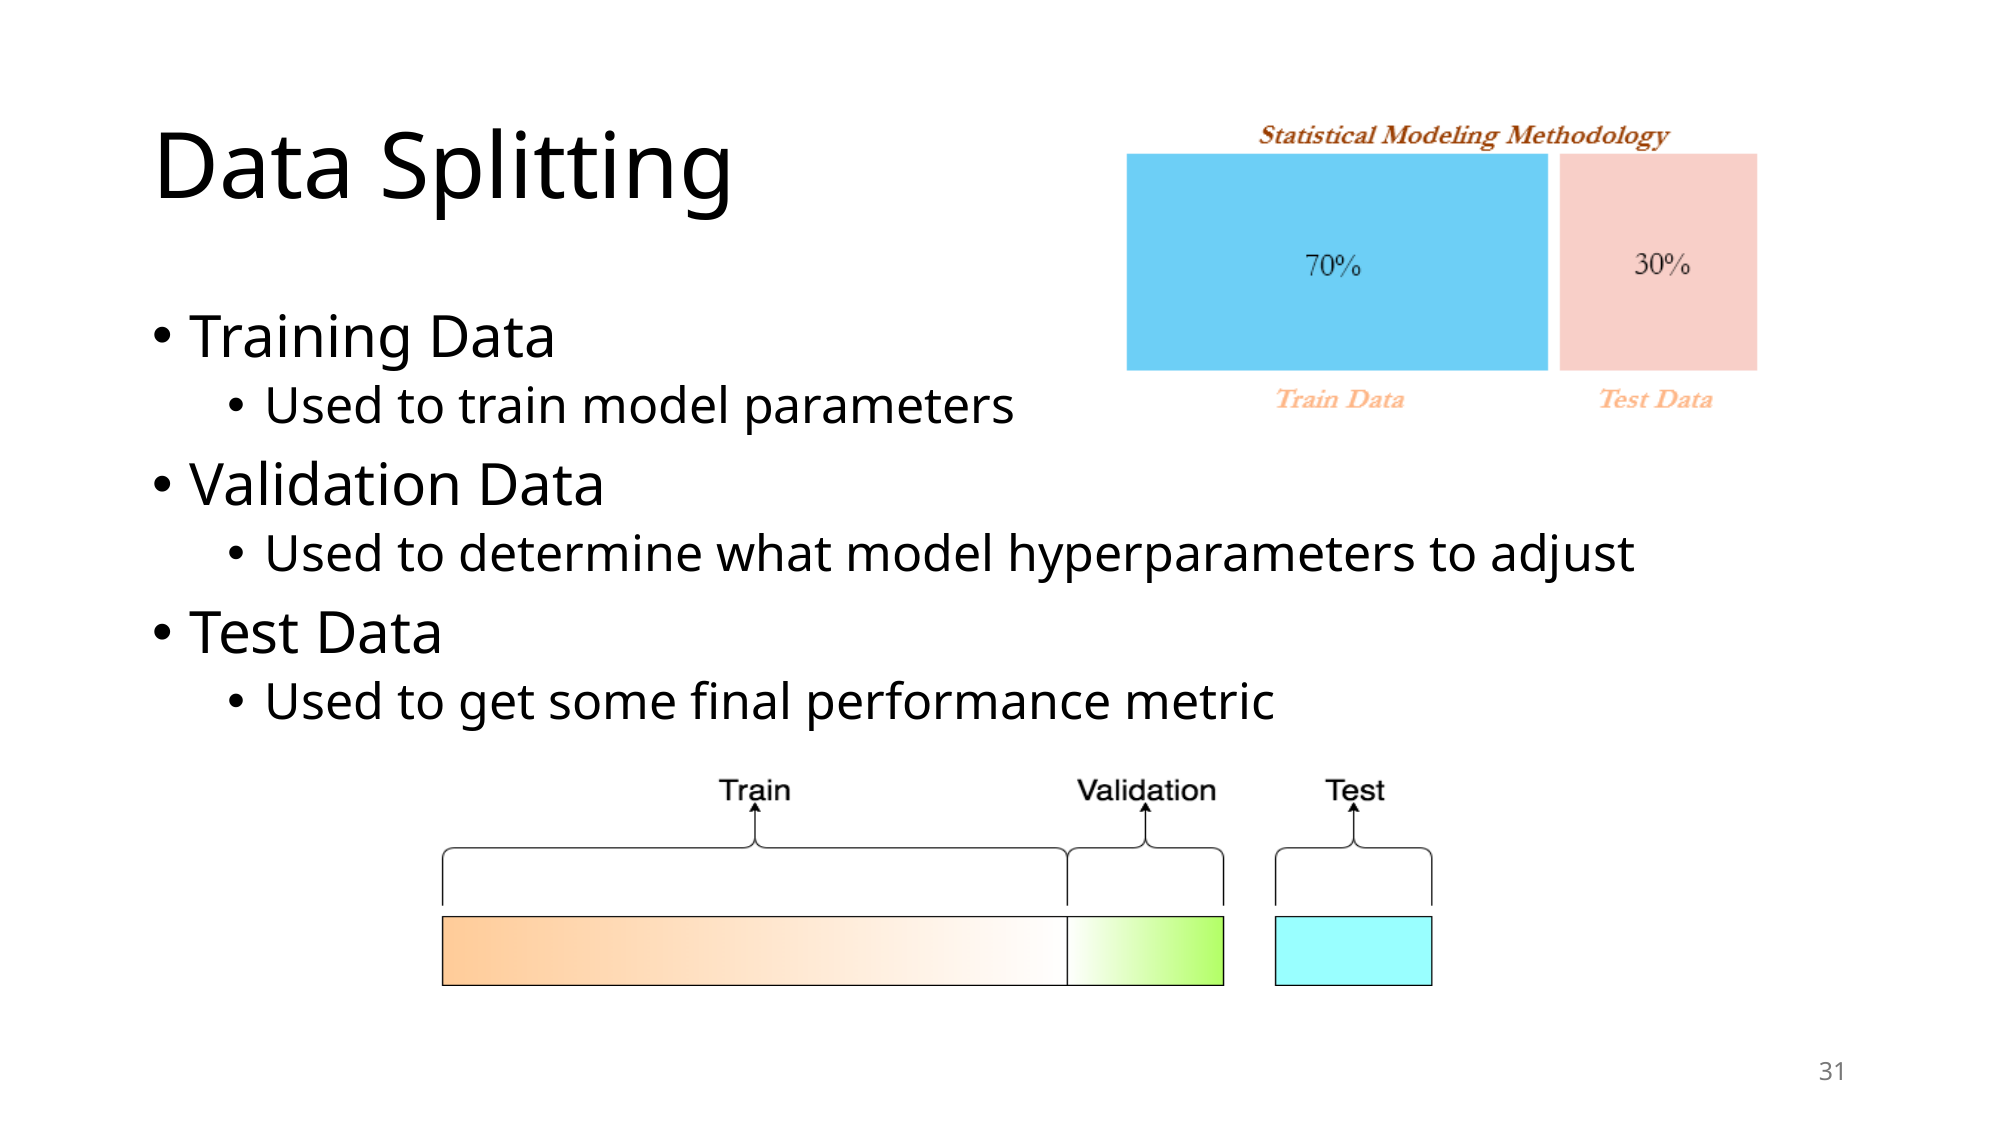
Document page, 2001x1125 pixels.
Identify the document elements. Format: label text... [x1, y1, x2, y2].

picture [1092, 111, 1794, 446]
title Data Splitting [137, 59, 1863, 278]
list Training Data Used to train model parameters Validation Data Used to determine what model hyperparameters to adjust Test Data Used to get some final performance metric [137, 299, 1863, 1014]
slide_number 31 [1412, 1042, 1863, 1103]
picture [433, 773, 1444, 987]
